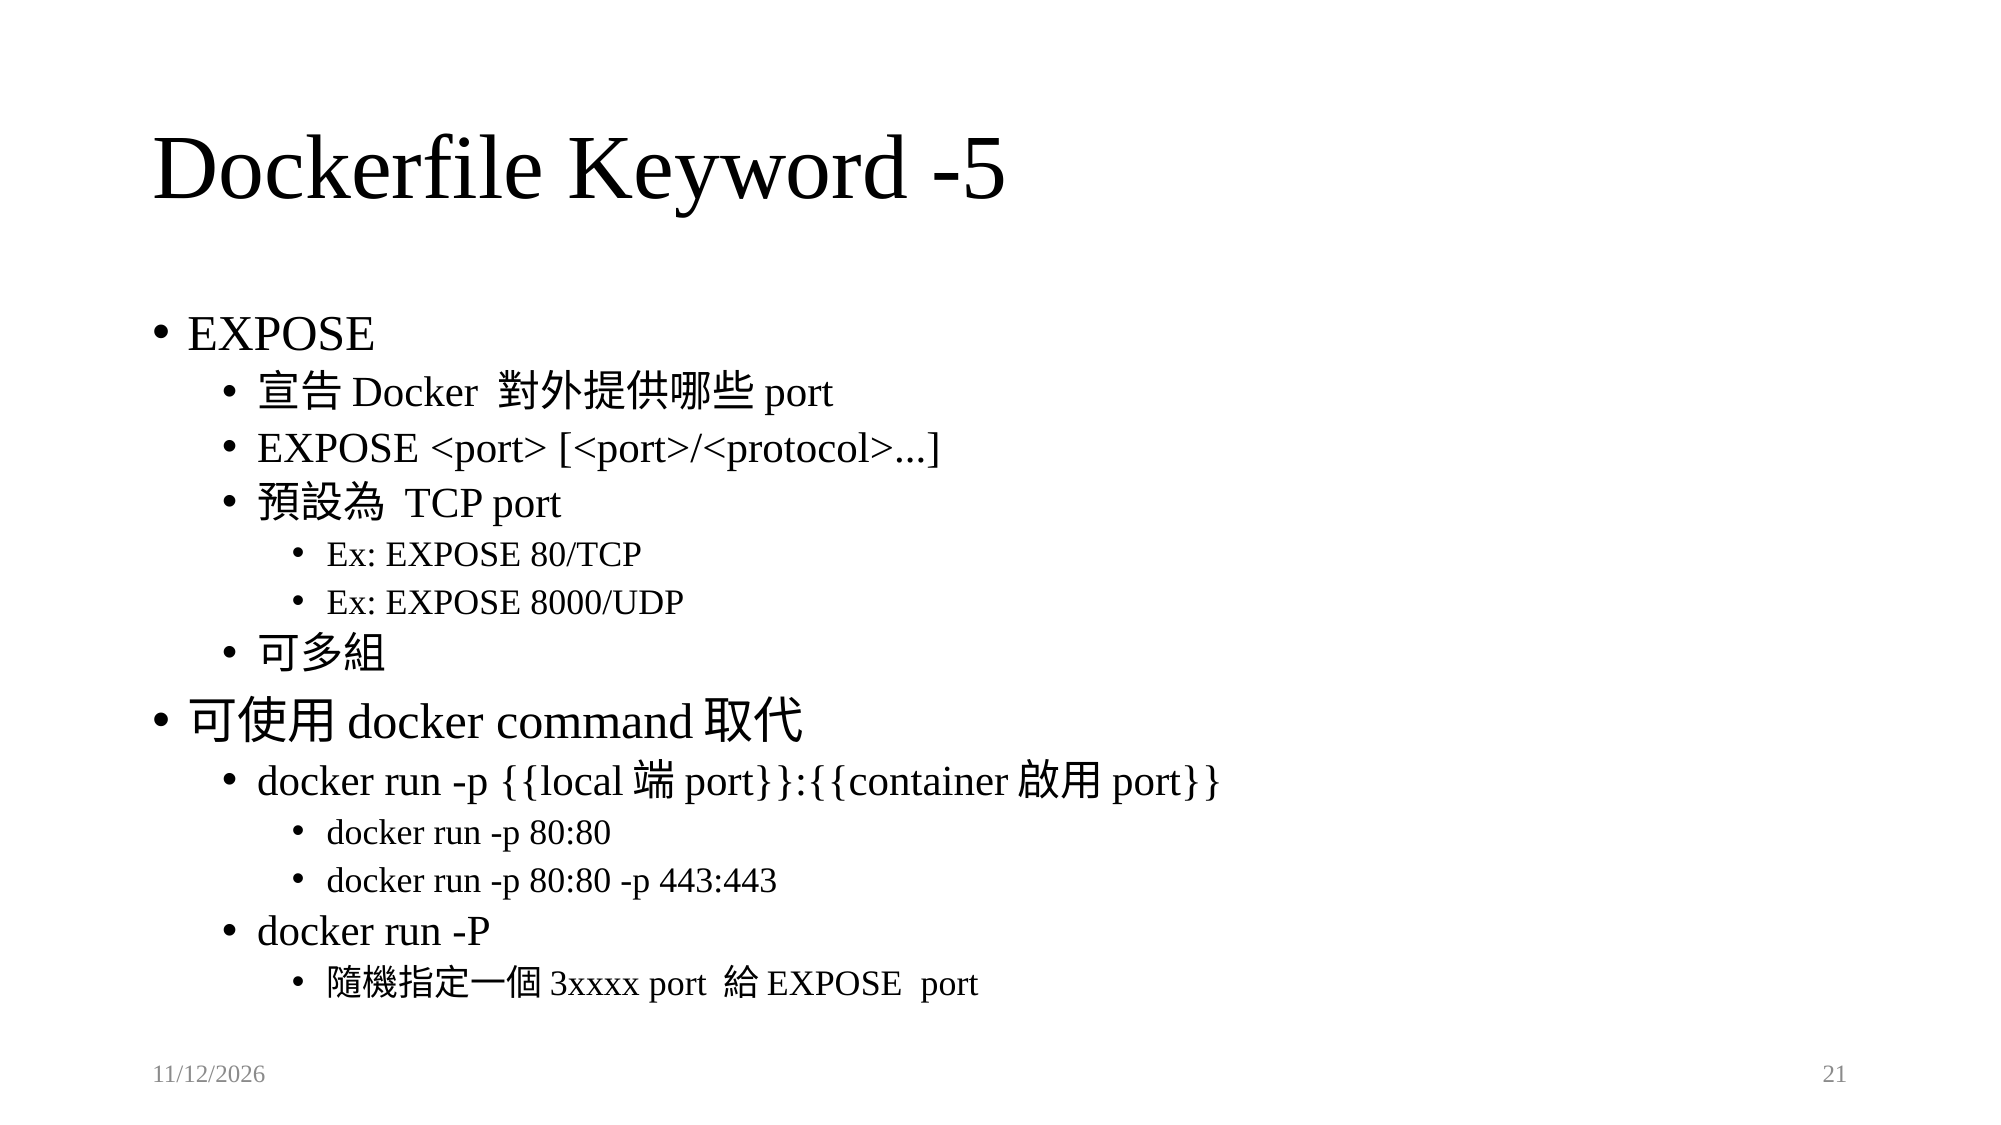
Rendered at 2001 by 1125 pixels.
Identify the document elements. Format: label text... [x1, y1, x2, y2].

slide_number 21 [1412, 1042, 1863, 1103]
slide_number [137, 1042, 588, 1103]
list EXPOSE 宣告Docker 對外提供哪些port EXPOSE <port> [<port>/<protocol>...] 預設為 TCP port Ex: EXPOSE 80/TCP Ex: EXPOSE 8000/UDP 可多組 可使用docker command取代 docker run -p {{local端port}}:{{container啟用port}} docker run -p 80:80 docker run -p 80:80 -p 443:443 docker run -P 隨機指定一個3xxxx port 給EXPOSE port [137, 299, 1863, 1014]
title Dockerfile Keyword -5 [137, 59, 1863, 278]
